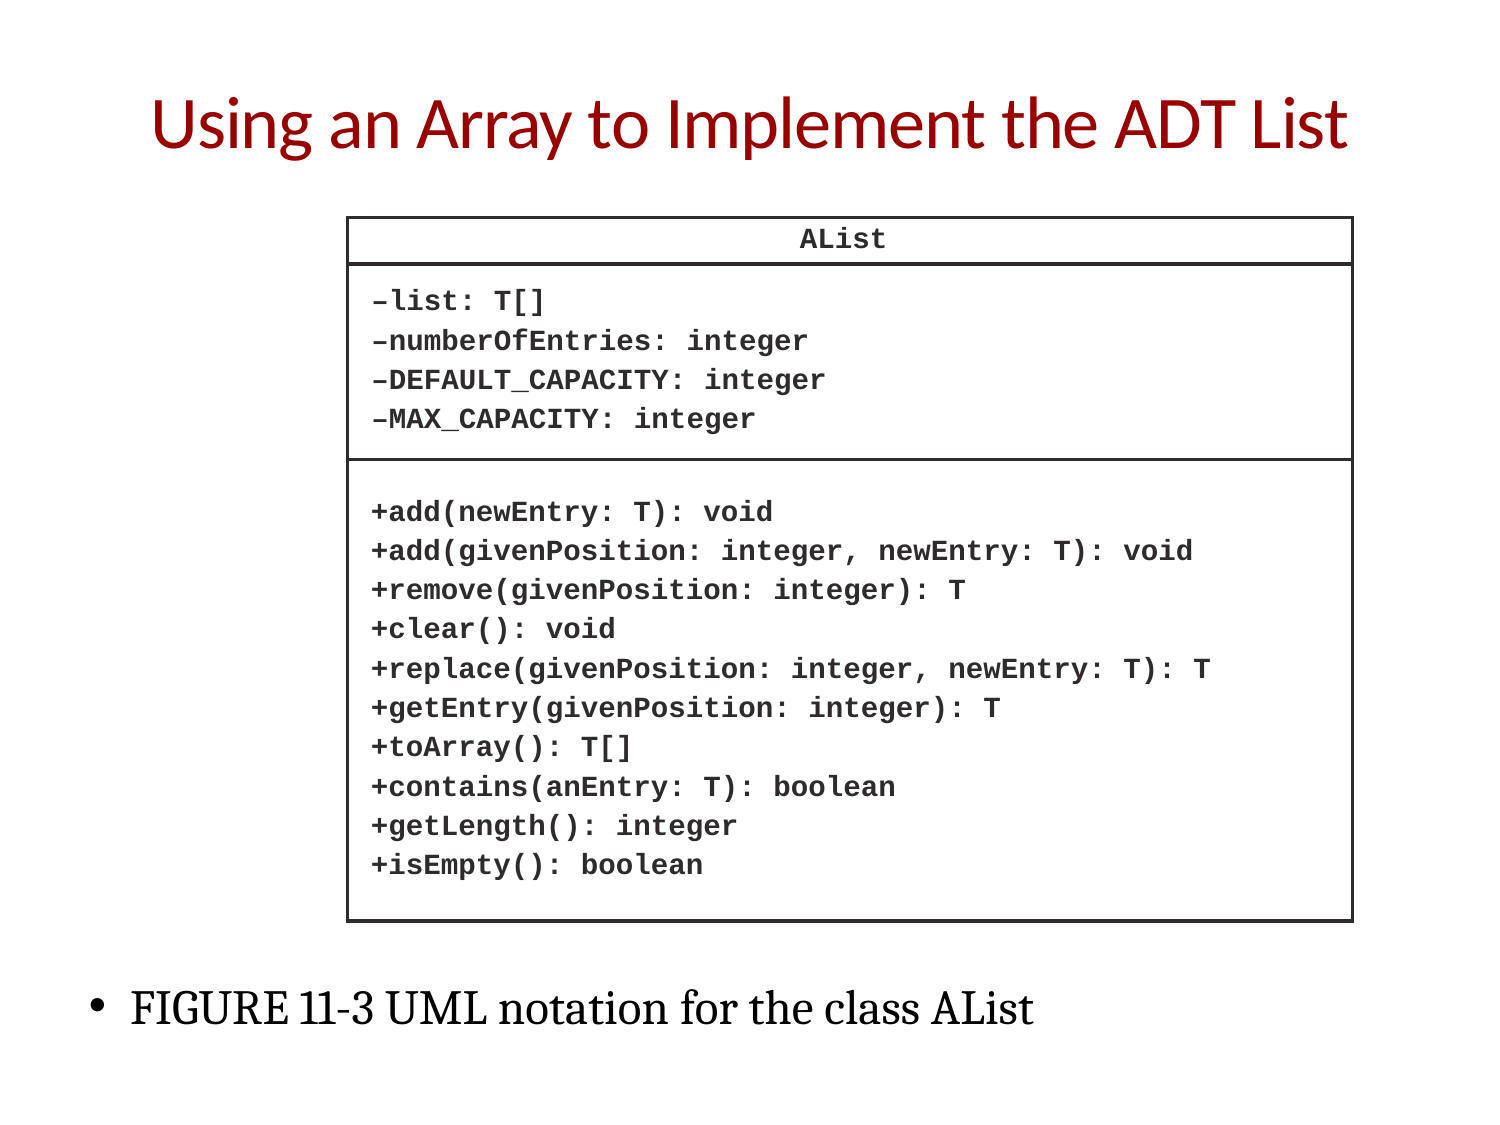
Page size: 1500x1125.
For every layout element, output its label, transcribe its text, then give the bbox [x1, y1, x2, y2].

table_cell +add(newEntry: T): void +add(givenPosition: integer, newEntry: T): void +remove(givenPosition: integer): T +clear(): void +replace(givenPosition: integer, newEntry: T): T +getEntry(givenPosition: integer): T +toArray(): T[] +contains(anEntry: T): boolean +getLength(): integer +isEmpty(): boolean [349, 461, 1351, 919]
table_cell –list: T[] –numberOfEntries: integer –DEFAULT_CAPACITY: integer –MAX_CAPACITY: integer [349, 266, 1351, 458]
title Using an Array to Implement the ADT List [75, 24, 1425, 213]
table_header AList [349, 219, 1351, 262]
list FIGURE 11-3 UML notation for the class AList [73, 967, 1424, 1042]
